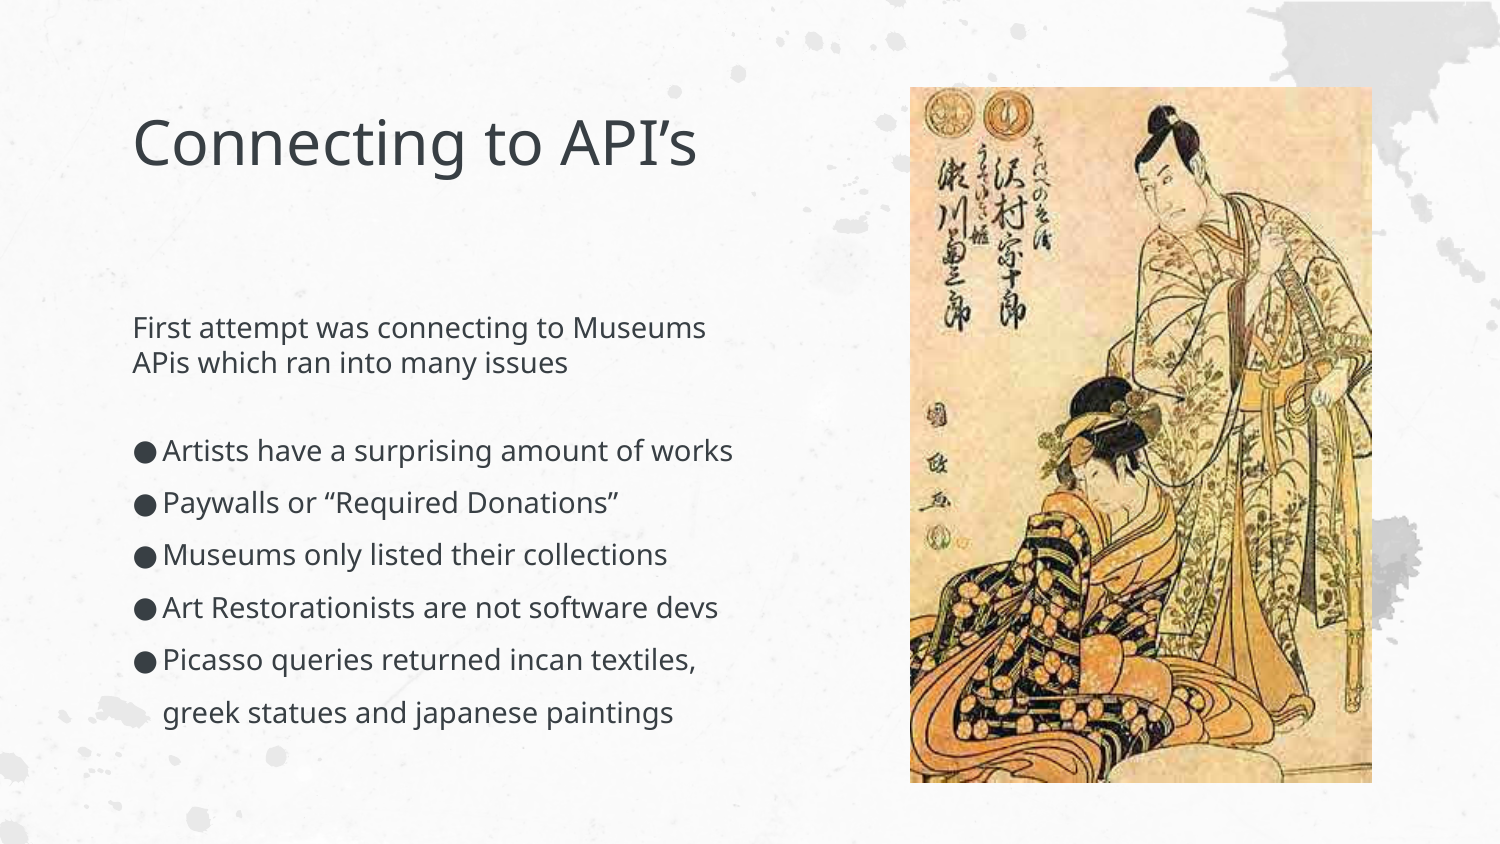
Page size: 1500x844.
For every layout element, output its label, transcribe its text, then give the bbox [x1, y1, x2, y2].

list First attempt was connecting to Museums APis which ran into many issues Artists have a surprising amount of works Paywalls or “Required Donations” Museums only listed their collections Art Restorationists are not software devs Picasso queries returned incan textiles, greek statues and japanese paintings [117, 294, 750, 671]
title Connecting to API’s [117, 87, 750, 270]
picture [910, 87, 1372, 784]
